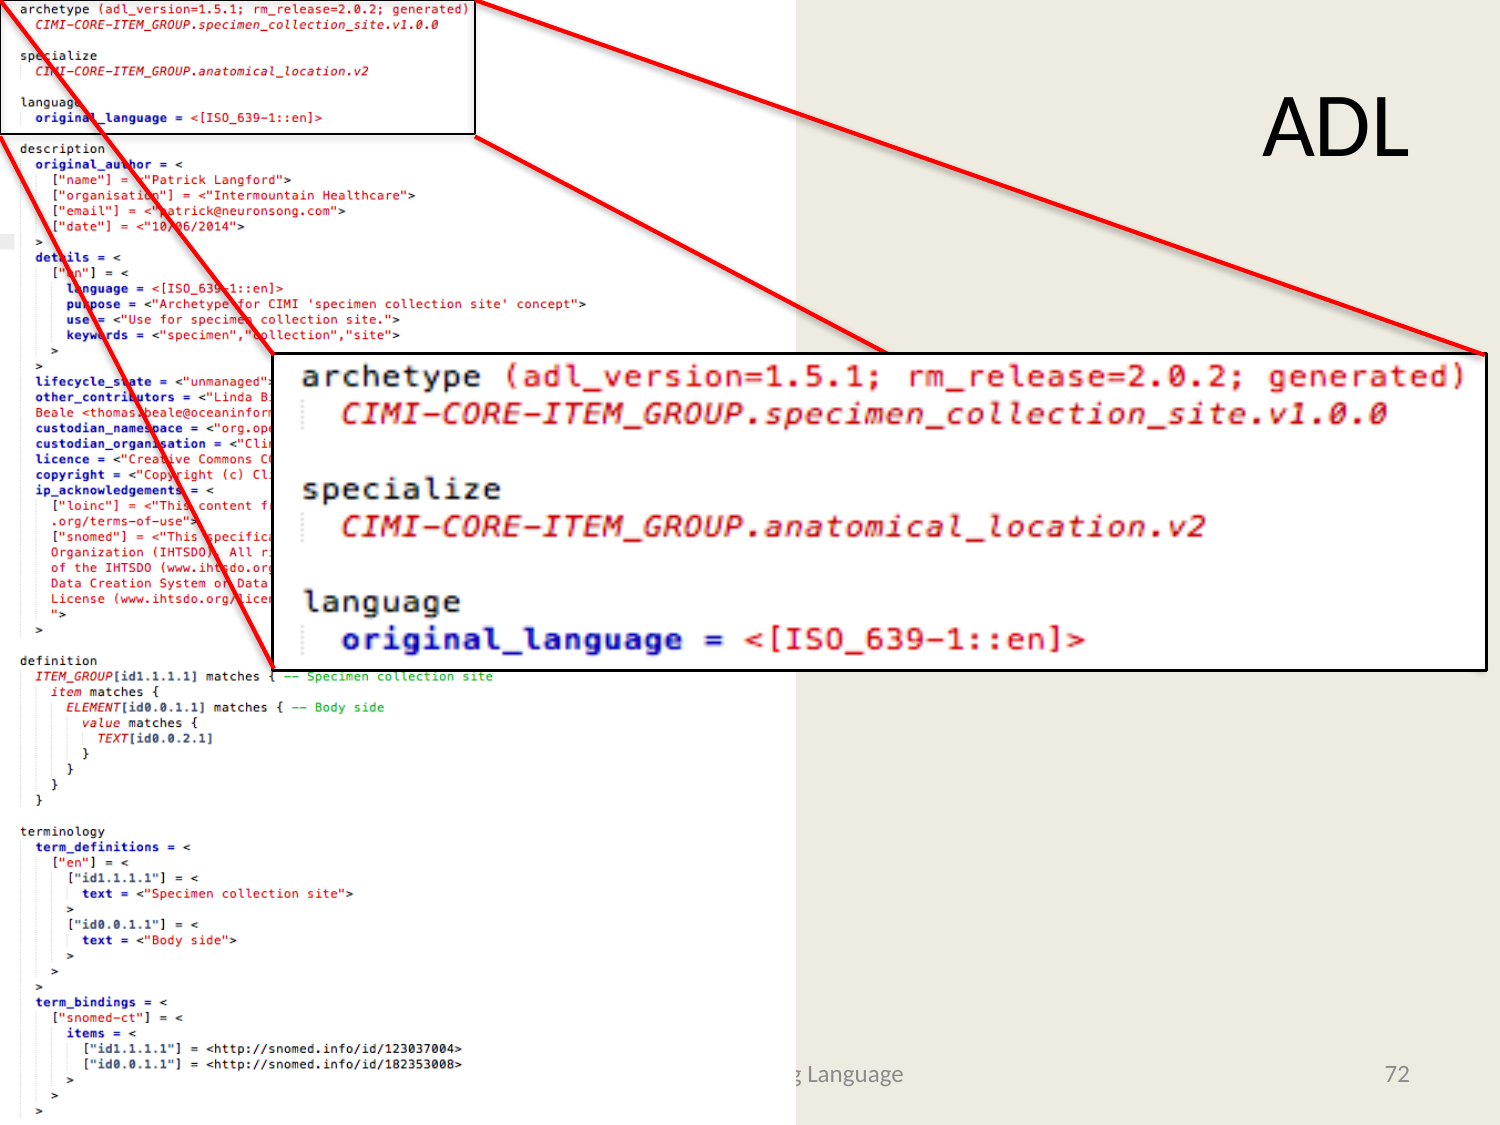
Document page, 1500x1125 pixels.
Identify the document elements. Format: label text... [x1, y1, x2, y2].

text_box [0, 136, 275, 669]
slide_number 72 [1074, 1042, 1425, 1103]
footer Archetype Modeling Language [800, 1042, 988, 1103]
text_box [0, 0, 275, 136]
picture [0, 0, 1486, 1125]
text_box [474, 0, 1486, 356]
